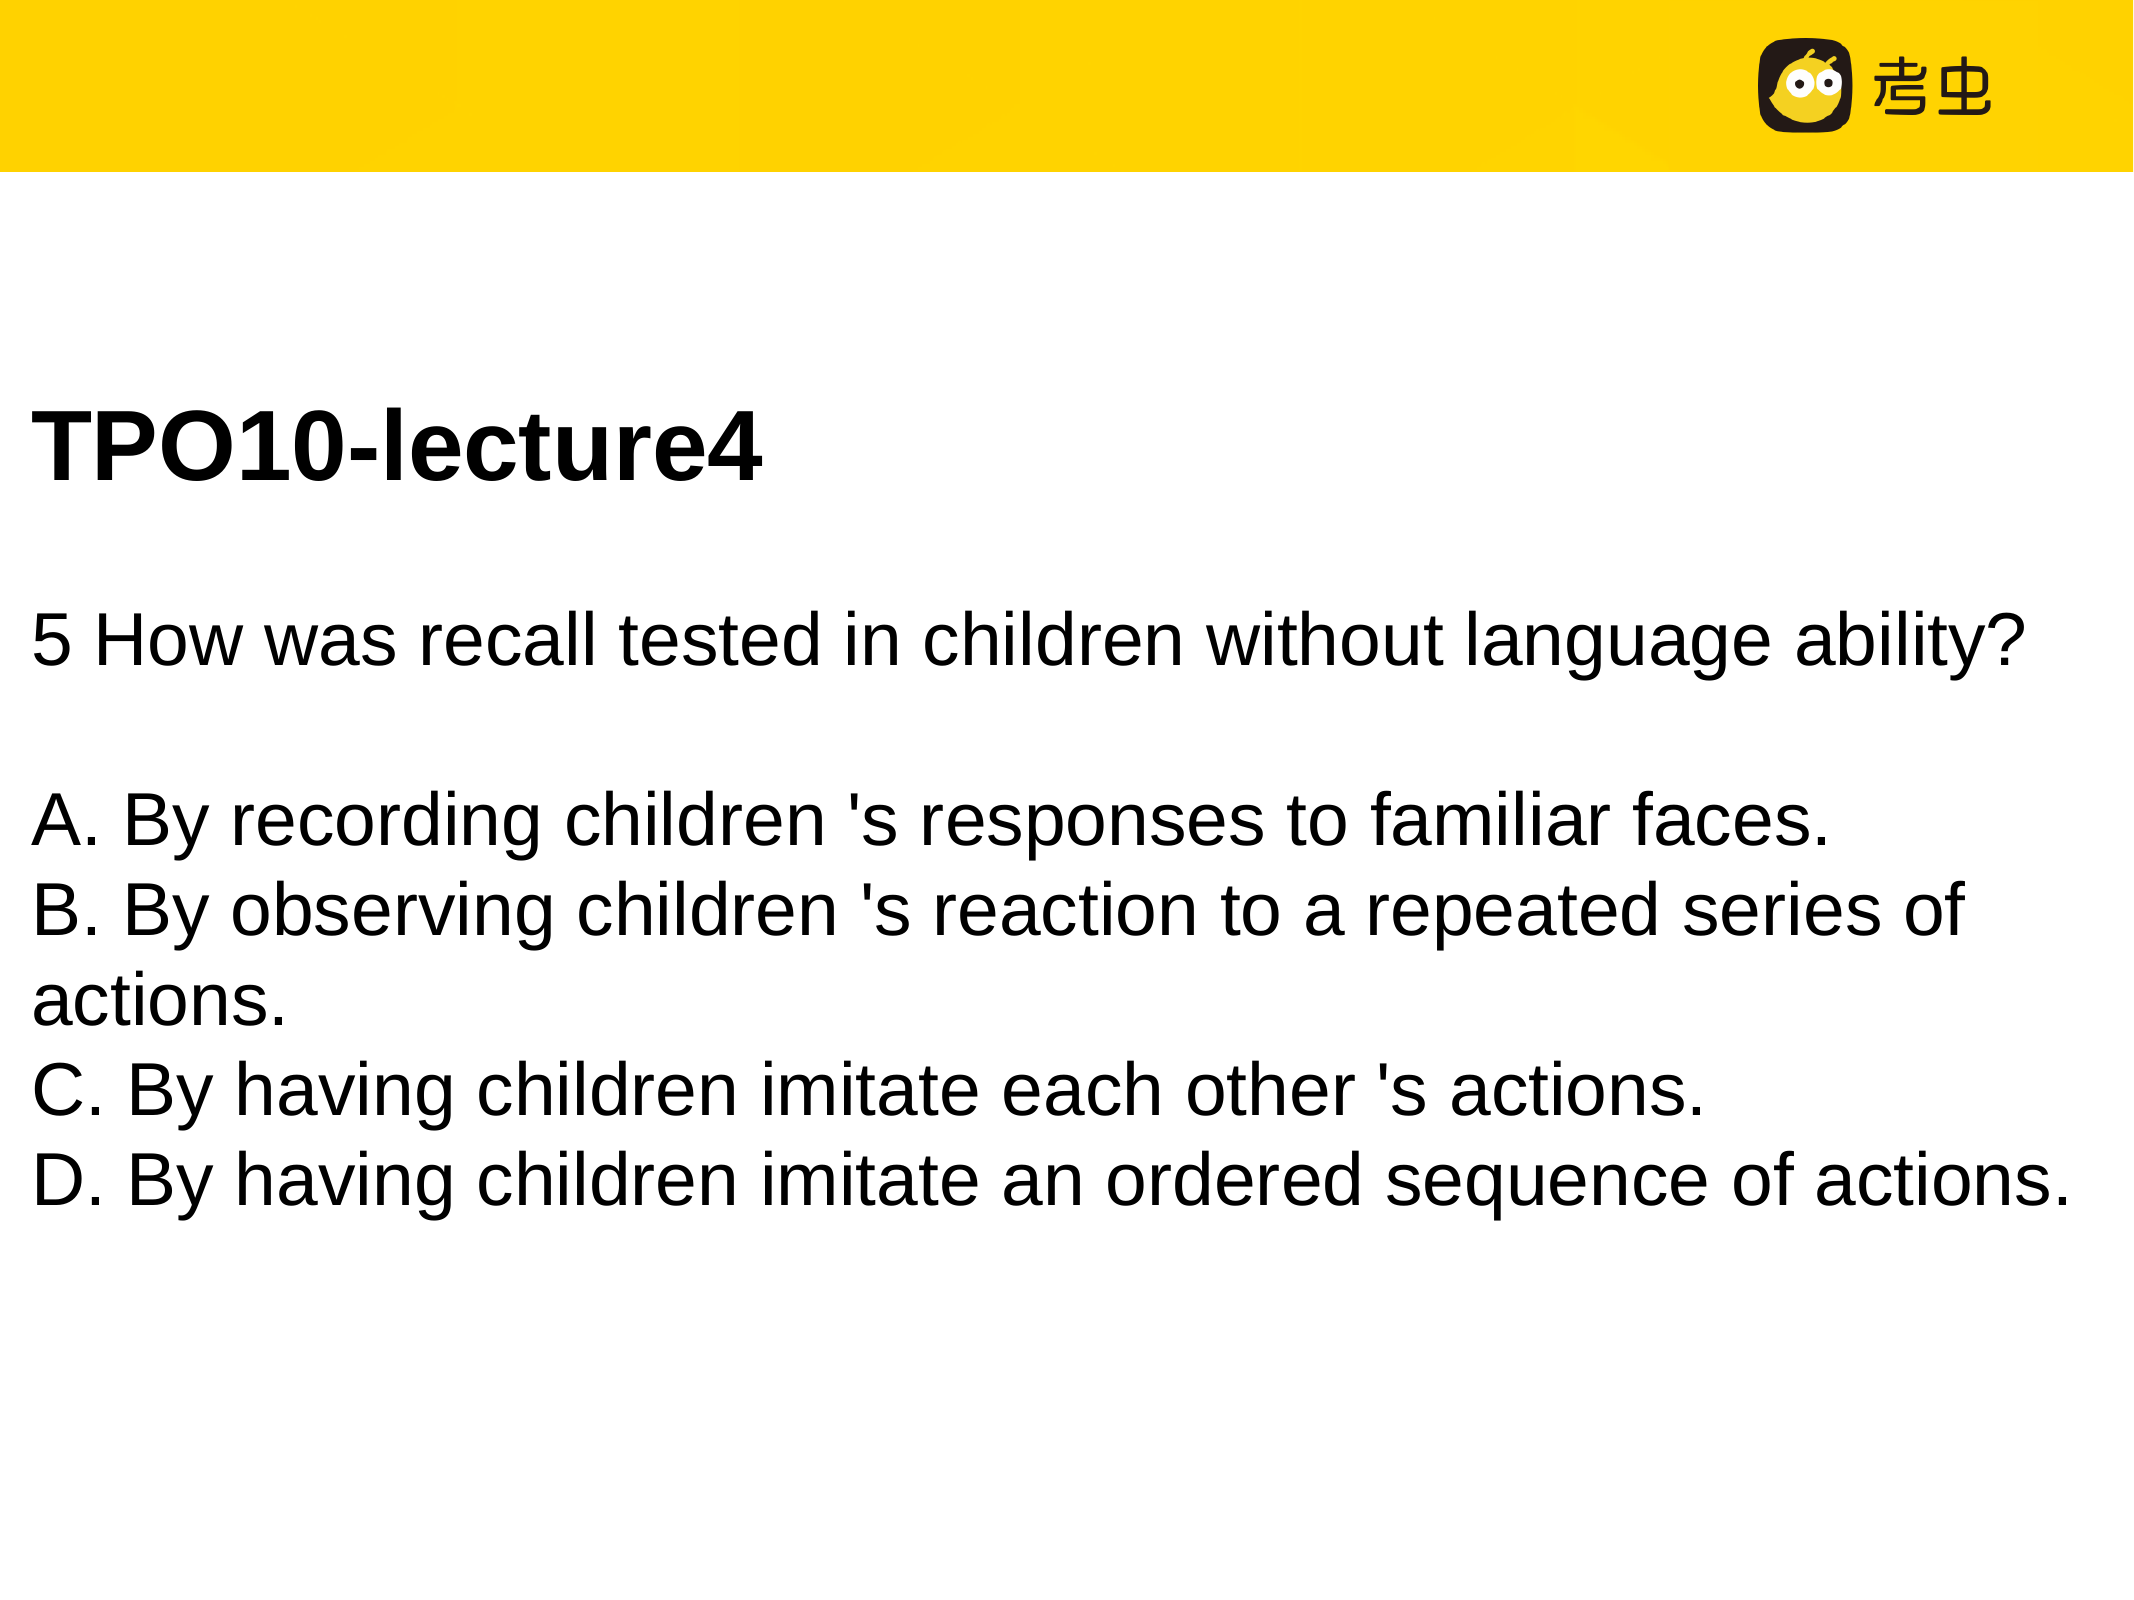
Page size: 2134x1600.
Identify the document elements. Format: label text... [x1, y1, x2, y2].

picture [1758, 38, 1991, 133]
text_box TPO10-lecture4 5 How was recall tested in children without language ability? A. By recording children 's responses to familiar faces. B. By observing children 's reaction to a repeated series of actions. C. By having children imitate each other 's actions. D. By having children imitate an ordered sequence of actions. [16, 372, 2117, 1228]
picture [0, 0, 2134, 172]
